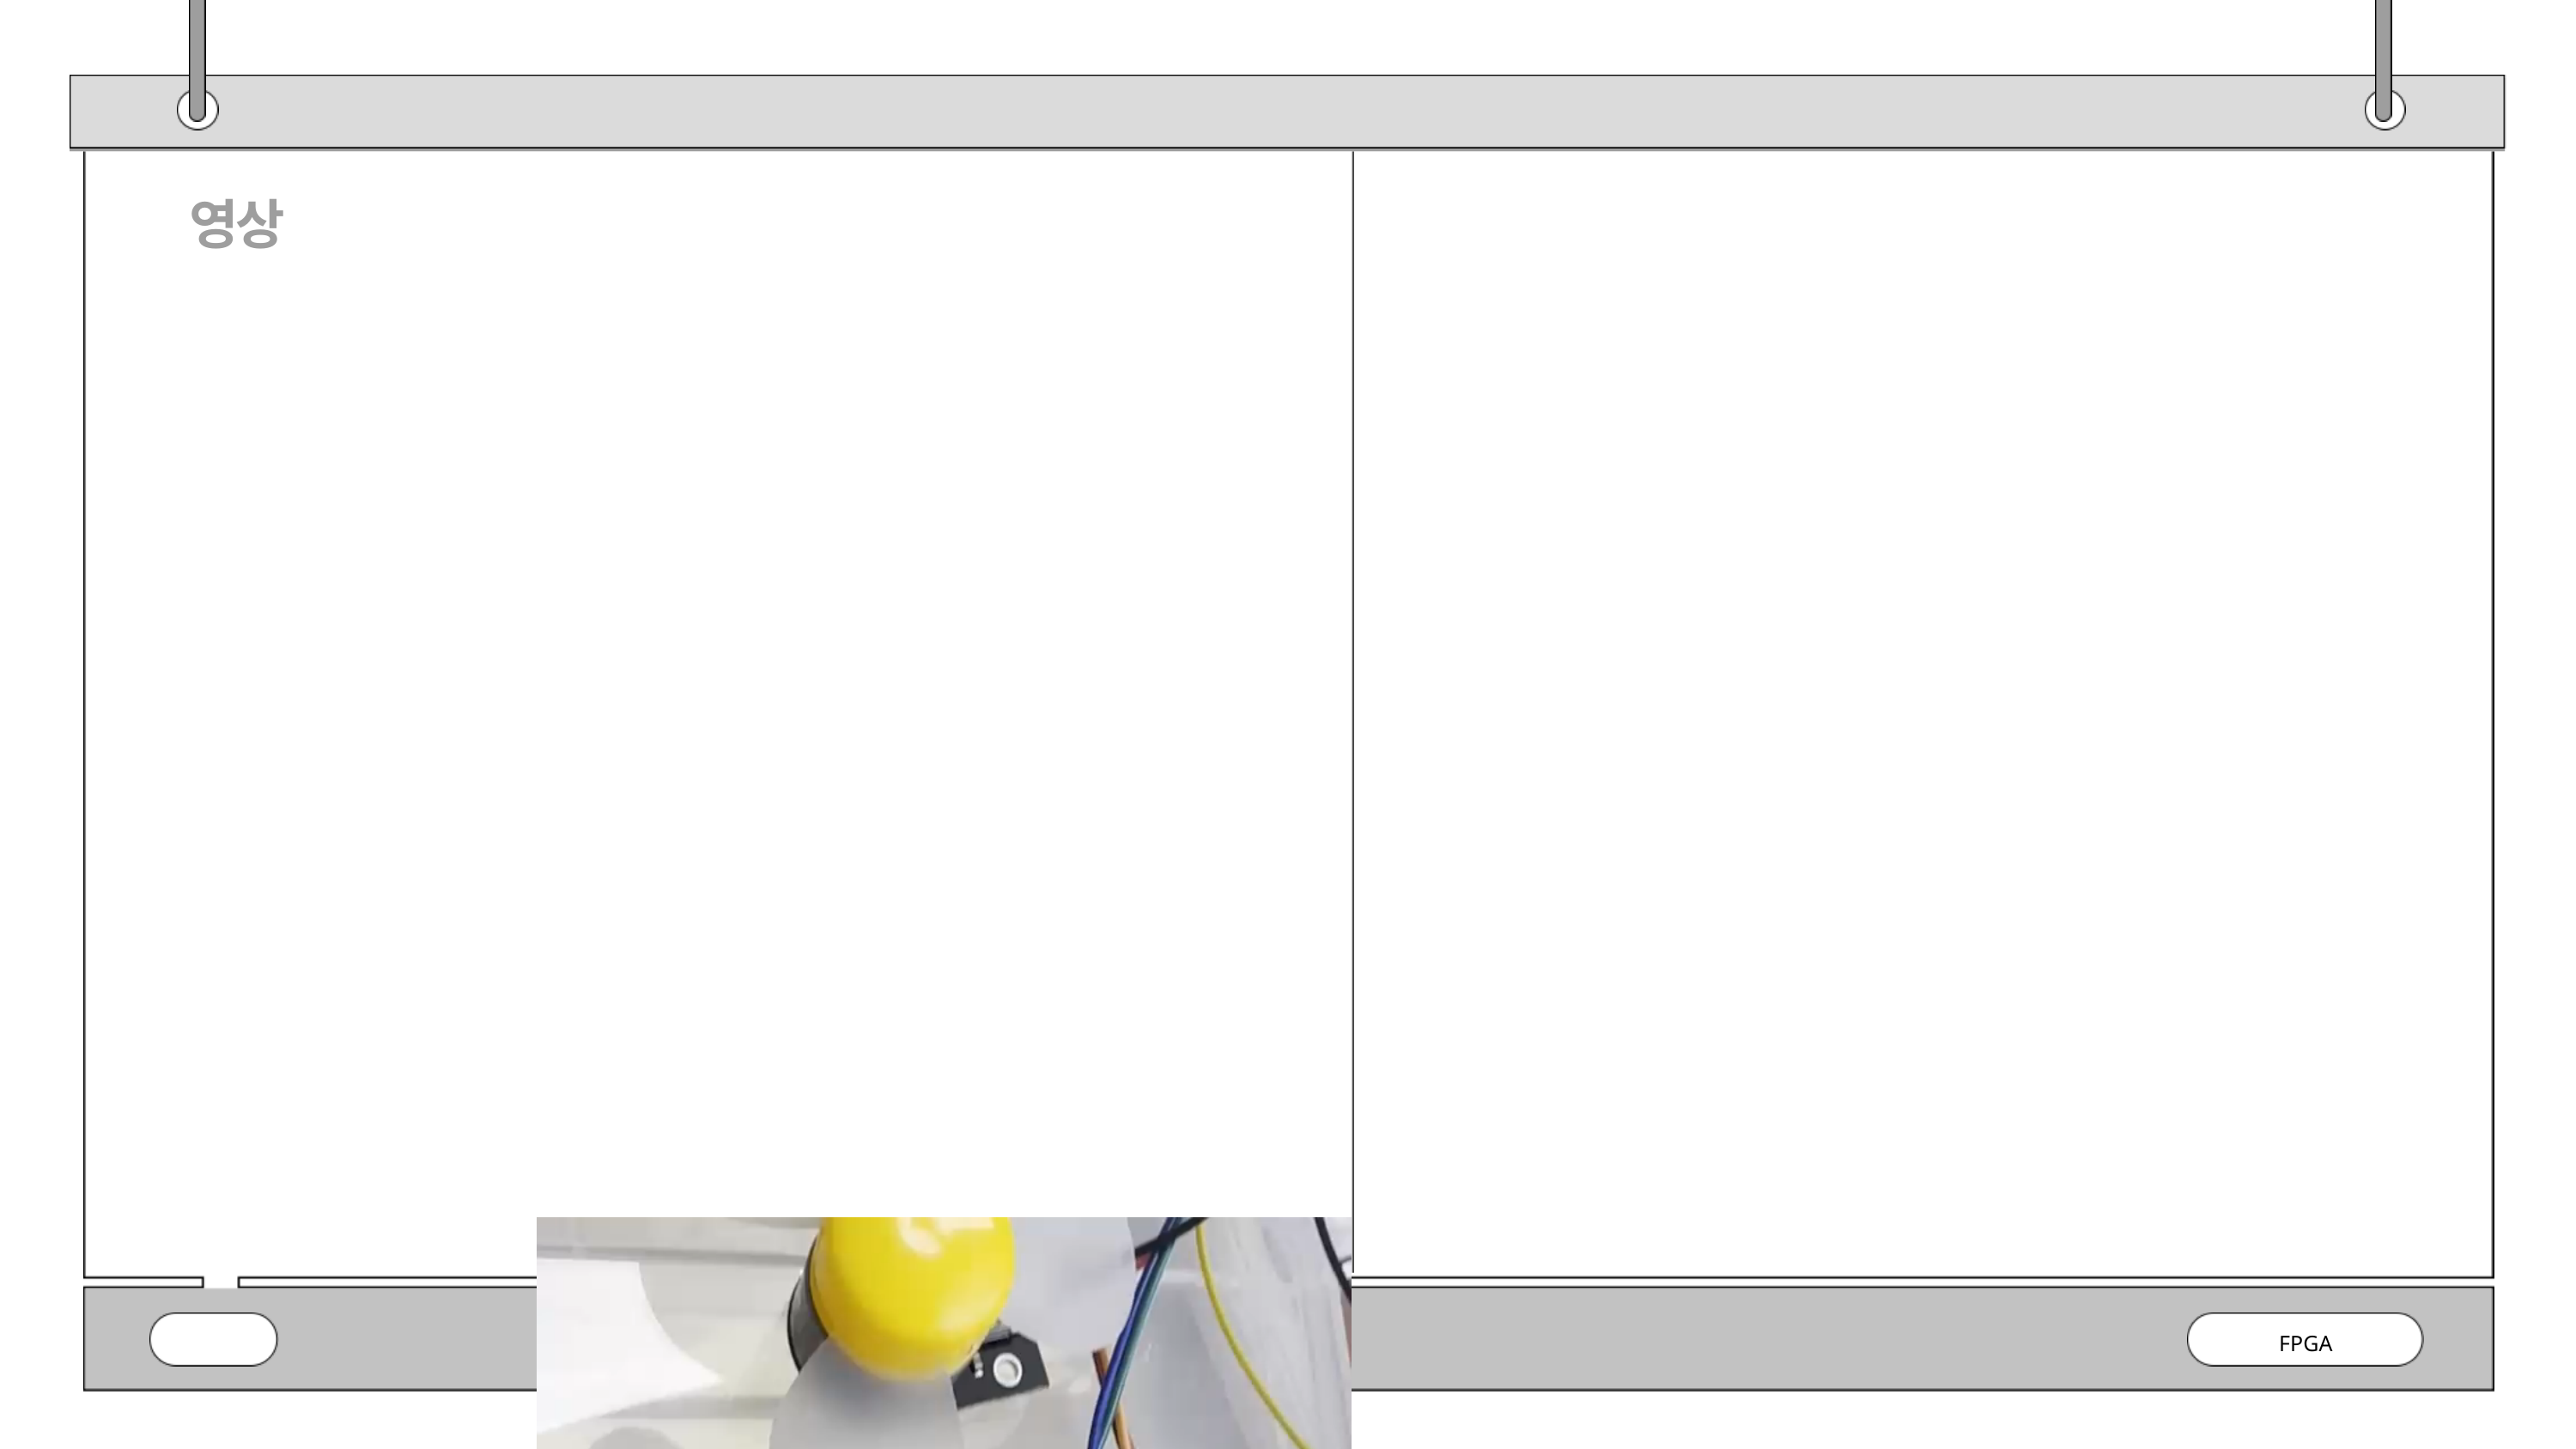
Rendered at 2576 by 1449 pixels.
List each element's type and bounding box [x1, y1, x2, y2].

text_box [853, 85, 1669, 1449]
picture [69, 0, 2506, 1449]
